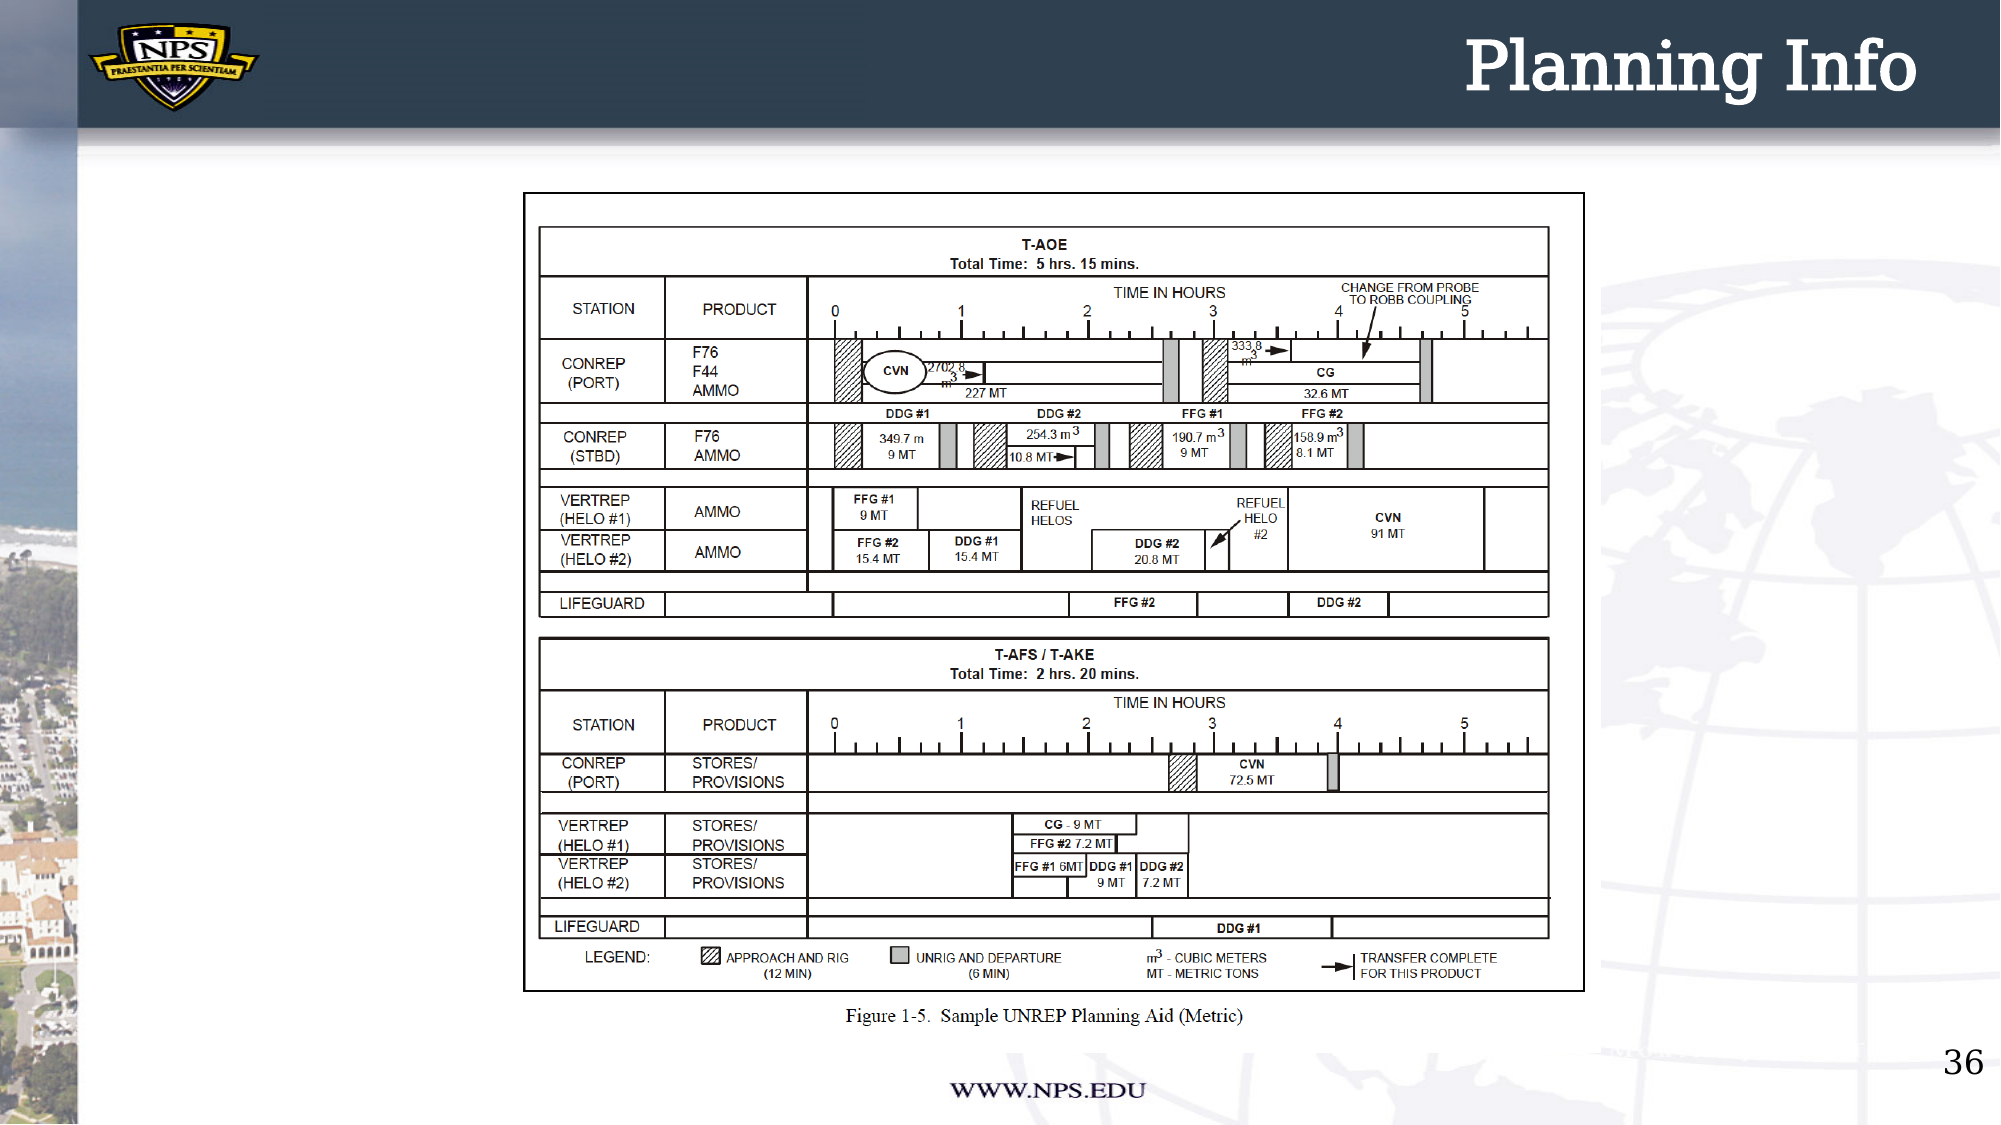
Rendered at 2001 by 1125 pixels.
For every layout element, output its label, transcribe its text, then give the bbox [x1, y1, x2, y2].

title Planning Info [349, 0, 1934, 126]
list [516, 181, 1601, 1053]
slide_number 36 [1533, 1034, 2000, 1113]
picture [0, 0, 2000, 1125]
